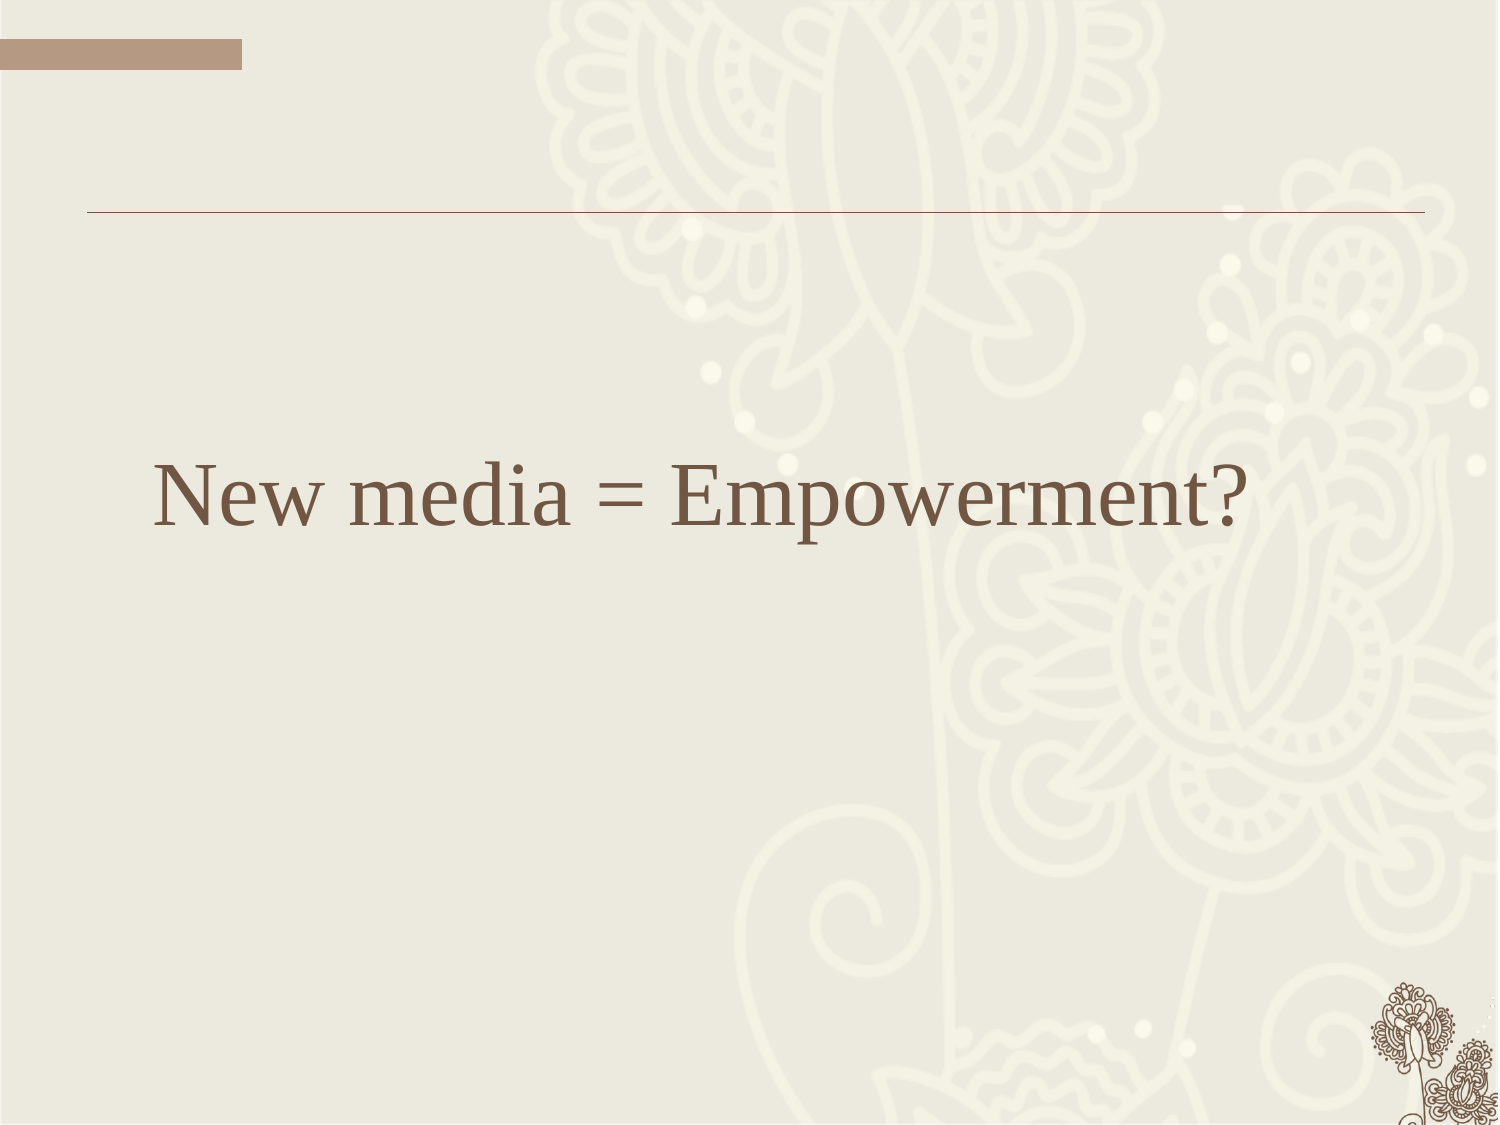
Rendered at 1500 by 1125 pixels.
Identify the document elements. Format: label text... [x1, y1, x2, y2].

picture [0, 0, 1498, 1125]
title New media = Empowerment? [137, 437, 1450, 650]
